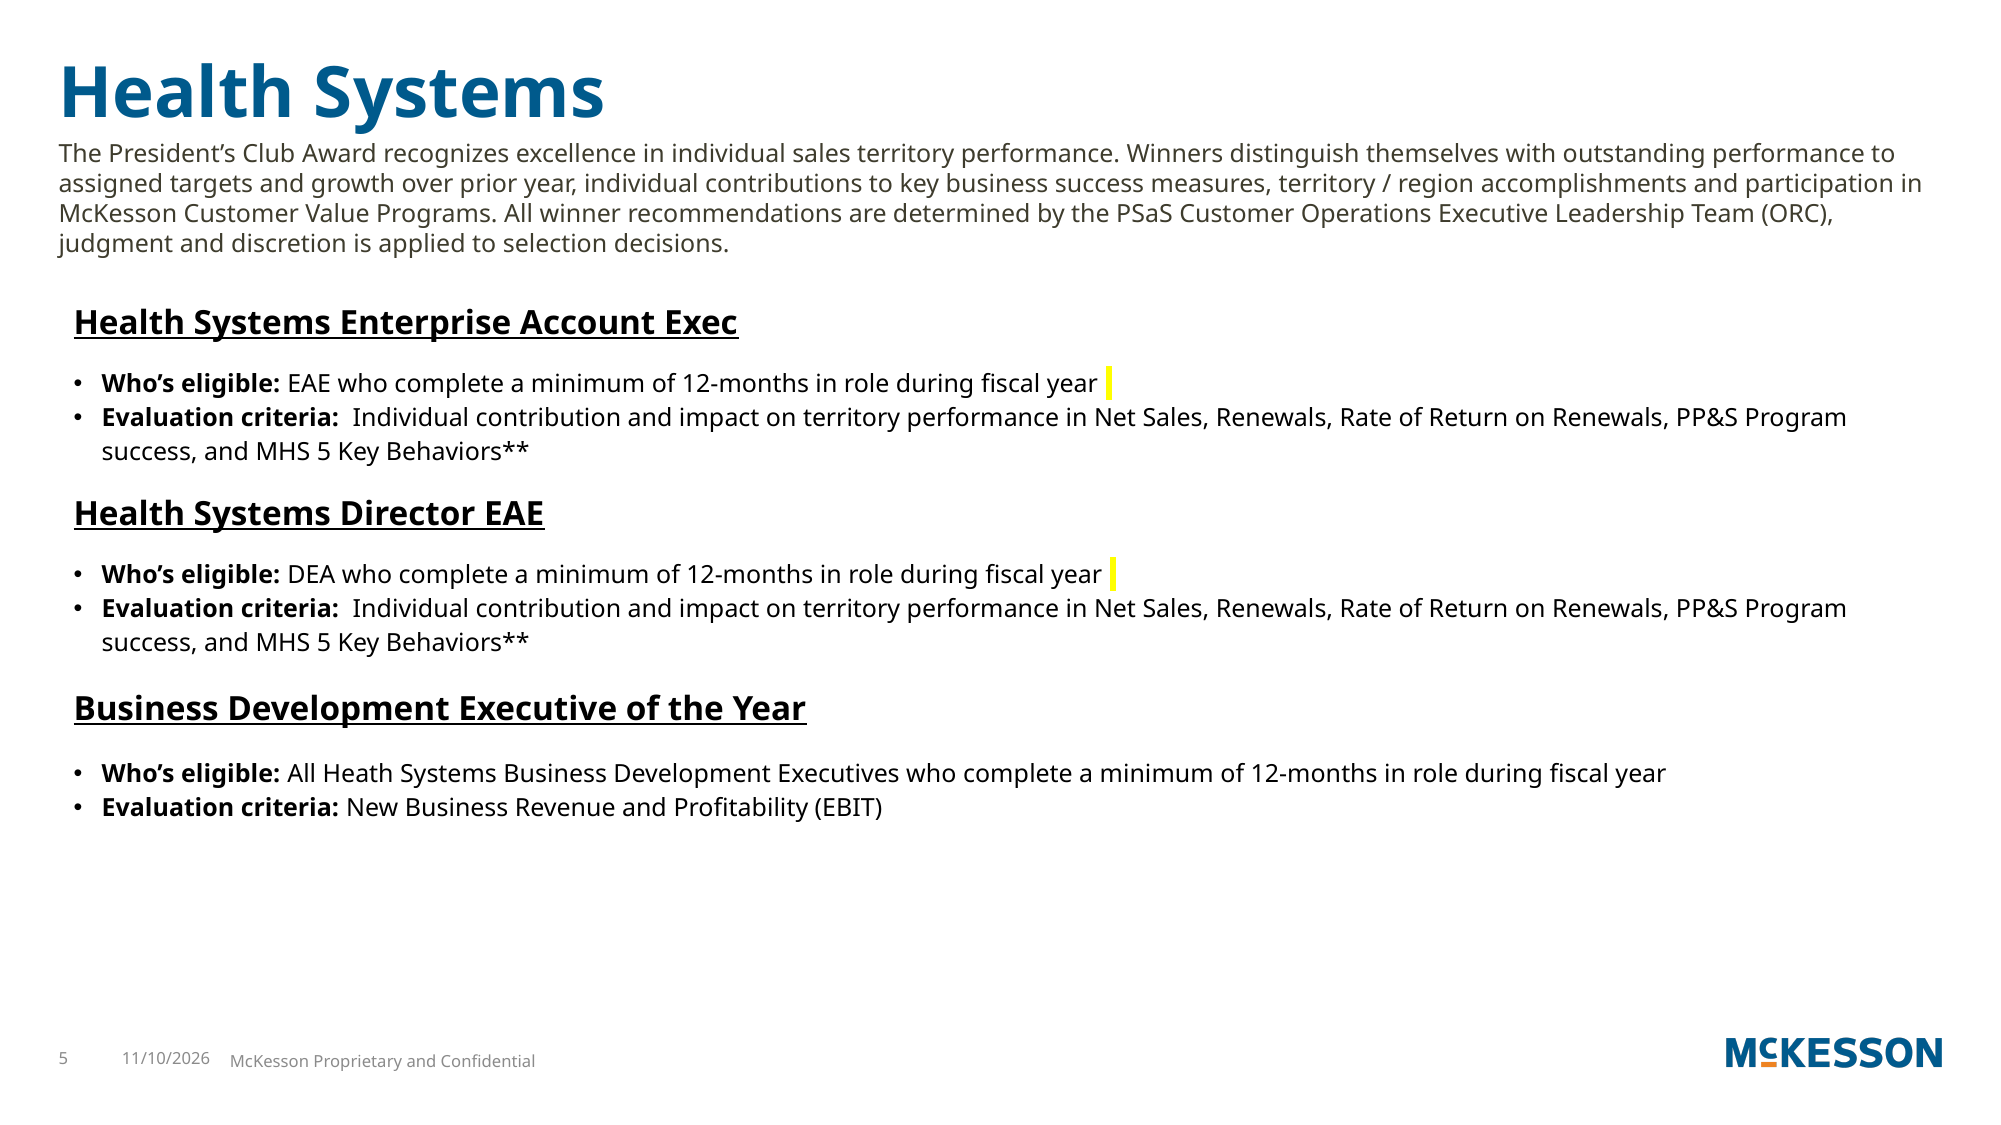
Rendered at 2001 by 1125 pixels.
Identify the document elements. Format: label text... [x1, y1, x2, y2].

table_header Health Systems Enterprise Account Exec [59, 291, 1900, 358]
slide_number 5 [58, 1040, 117, 1071]
table_cell Who’s eligible: DEA who complete a minimum of 12-months in role during fiscal year Evaluation criteria: Individual contribution and impact on territory performance in Net Sales, Renewals, Rate of Return on Renewals, PP&S Program success, and MHS 5 Key Behaviors** [59, 549, 1900, 677]
title Health Systems [58, 56, 1943, 117]
table_cell Who’s eligible: All Heath Systems Business Development Executives who complete a minimum of 12-months in role during fiscal year Evaluation criteria: New Business Revenue and Profitability (EBIT) [59, 748, 1900, 876]
picture [1719, 1034, 1949, 1071]
footer McKesson Proprietary and Confidential [229, 1040, 905, 1071]
table_cell Business Development Executive of the Year [59, 677, 1900, 748]
table_cell Health Systems Director EAE [59, 482, 1900, 549]
text_box The President’s Club Award recognizes excellence in individual sales territory performance. Winners distinguish themselves with outstanding performance to assigned targets and growth over prior year, individual contributions to key business success measures, territory / region accomplishments and participation in McKesson Customer Value Programs. All winner recommendations are determined by the PSaS Customer Operations Executive Leadership Team (ORC), judgment and discretion is applied to selection decisions. [58, 137, 1943, 292]
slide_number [121, 1040, 225, 1071]
table_cell Who’s eligible: EAE who complete a minimum of 12-months in role during fiscal year Evaluation criteria: Individual contribution and impact on territory performance in Net Sales, Renewals, Rate of Return on Renewals, PP&S Program success, and MHS 5 Key Behaviors** [59, 358, 1900, 482]
